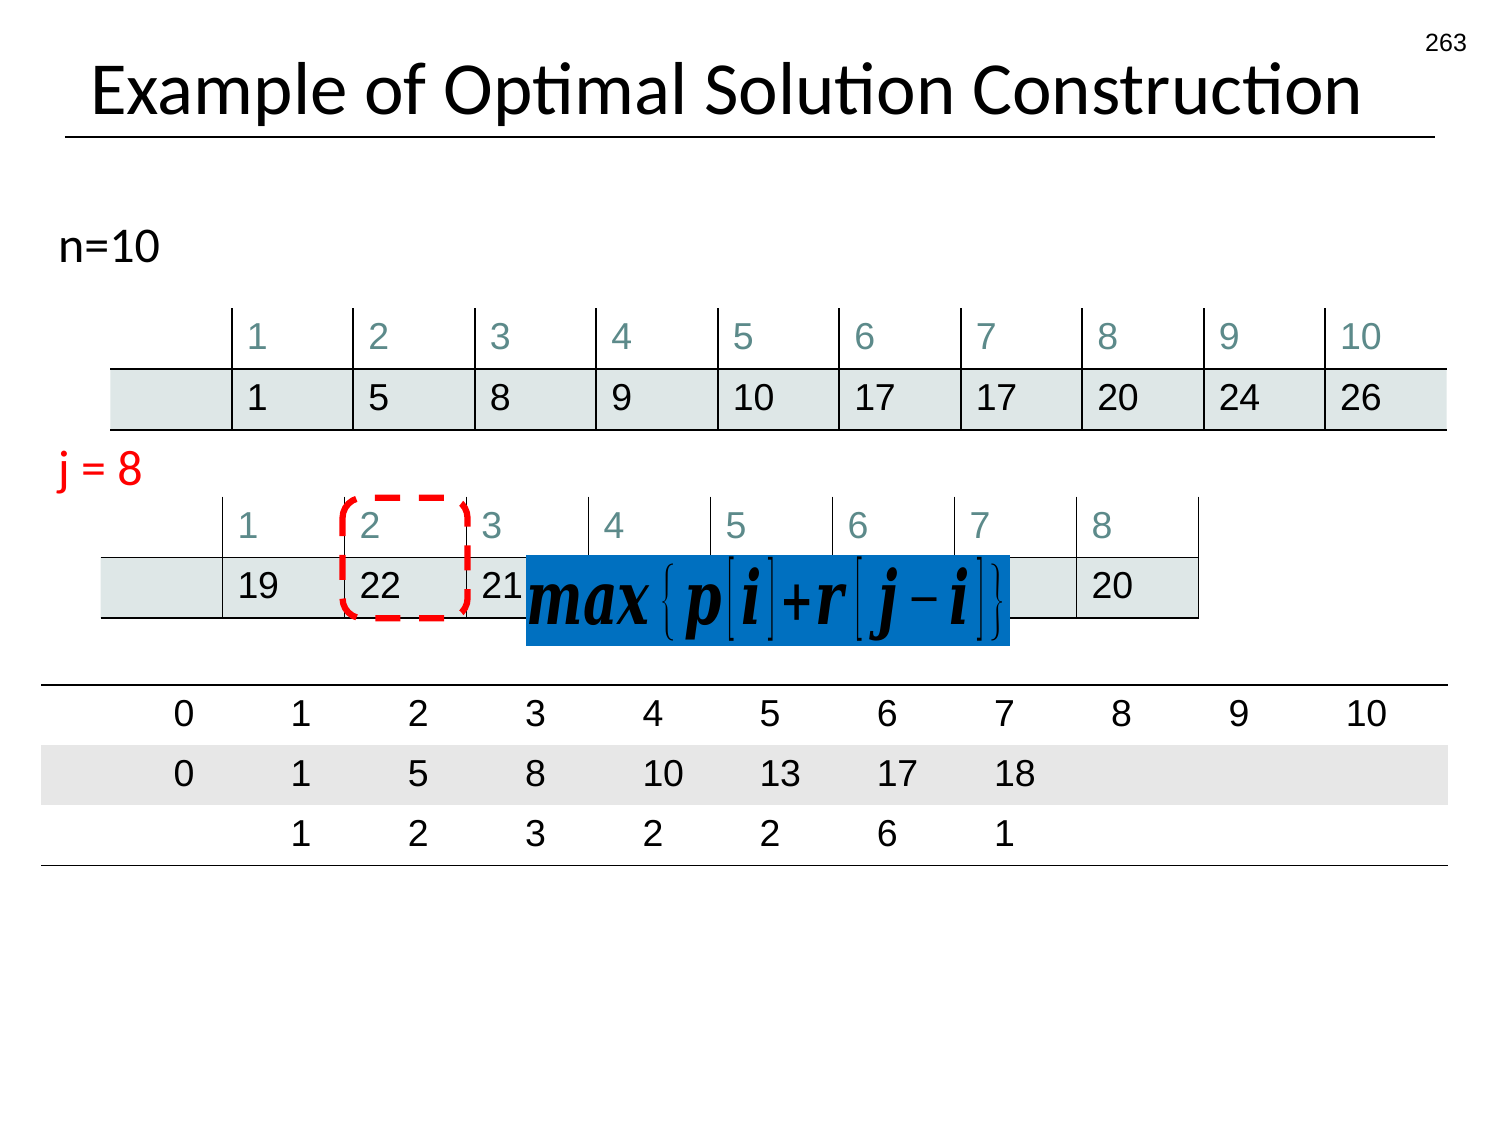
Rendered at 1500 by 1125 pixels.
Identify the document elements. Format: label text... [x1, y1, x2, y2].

title Example of Optimal Solution Construction [75, 20, 1425, 138]
text_box [342, 497, 468, 619]
text_box j = 8 [43, 427, 158, 503]
slide_number 263 [1131, 18, 1483, 62]
text_box n=10 [43, 205, 175, 280]
